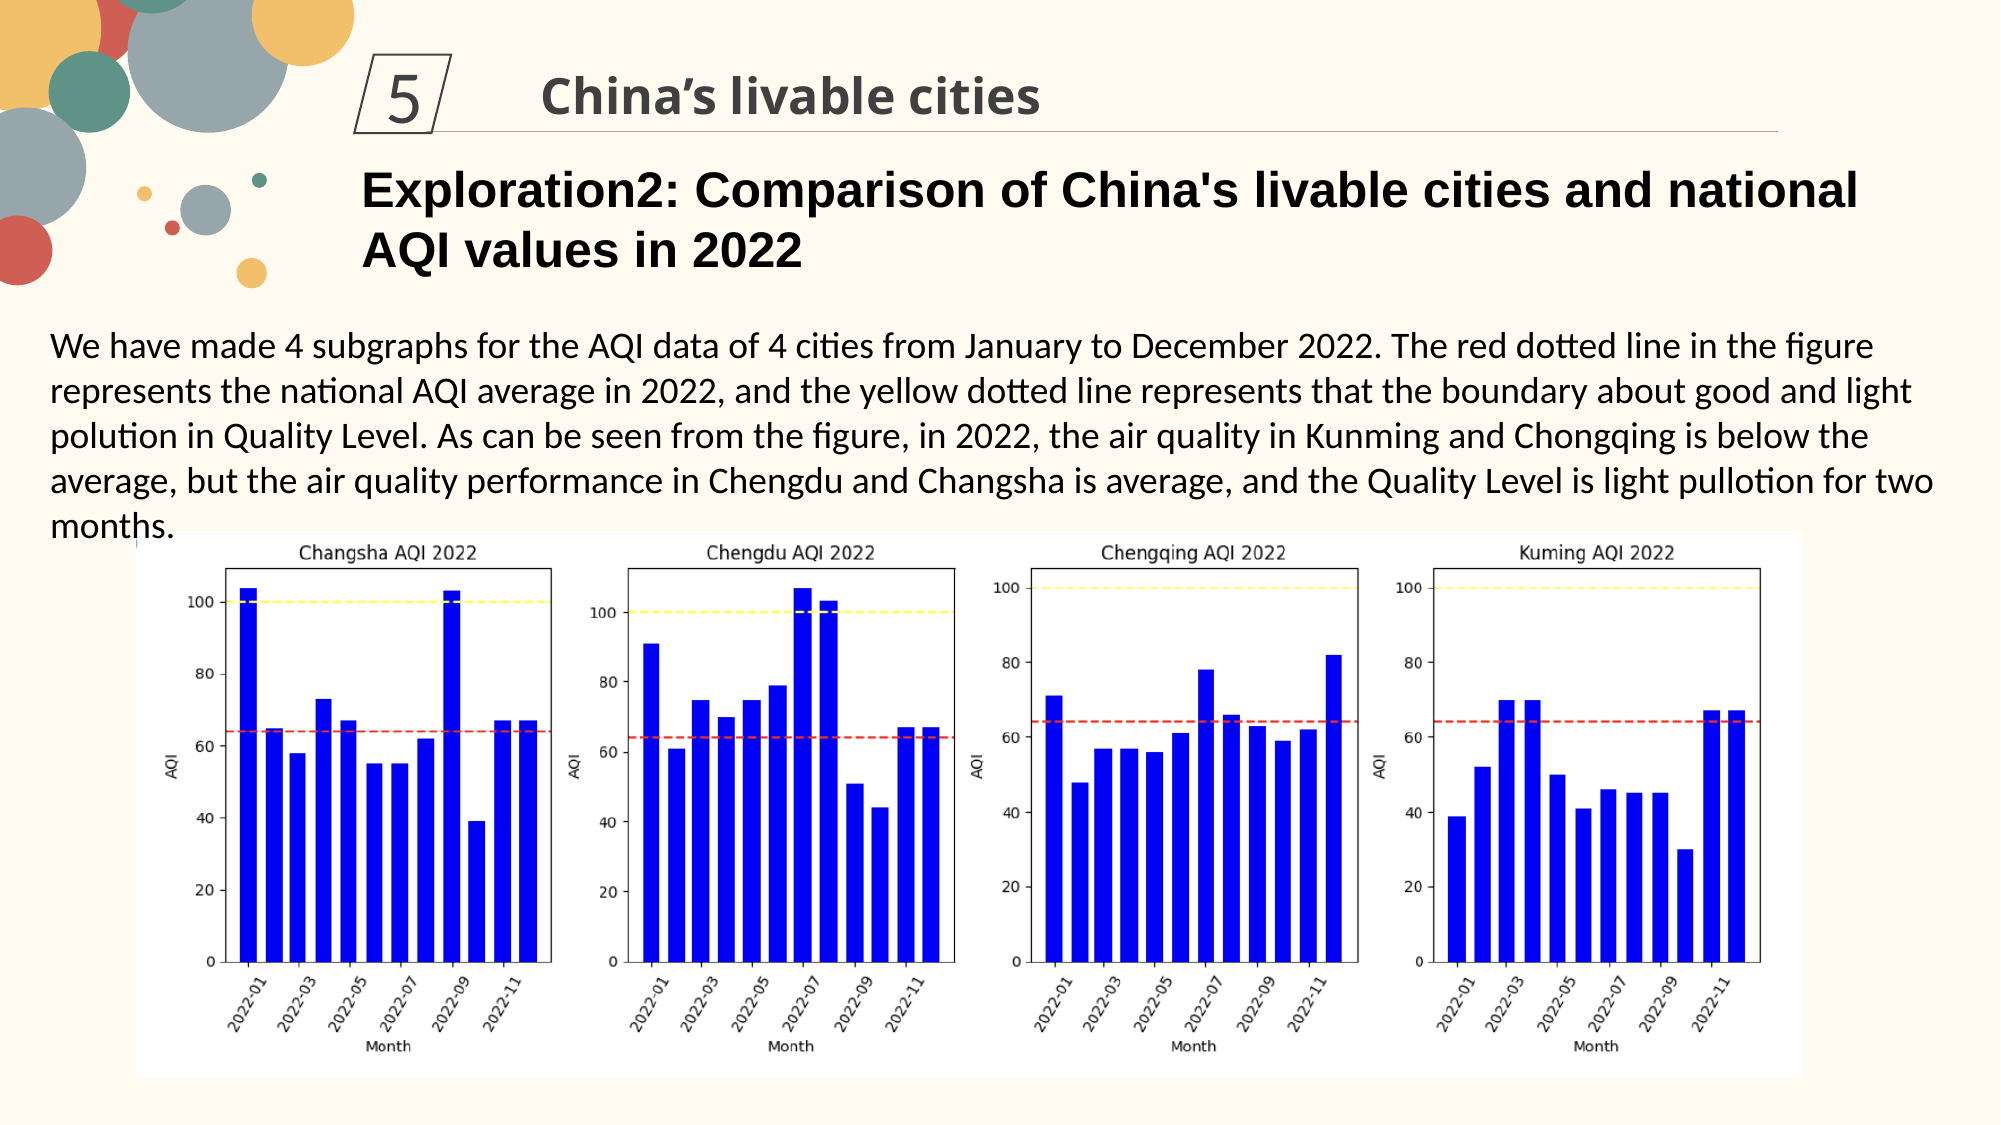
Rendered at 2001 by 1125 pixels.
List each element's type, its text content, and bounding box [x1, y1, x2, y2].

text_box Exploration2: Comparison of China's livable cities and national AQI values in 2022 [355, 150, 1925, 285]
text_box China’s livable cities [526, 57, 1296, 131]
text_box 5 [355, 53, 453, 135]
picture [136, 531, 1802, 1078]
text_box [0, 0, 355, 289]
text_box We have made 4 subgraphs for the AQI data of 4 cities from January to December 2022. The red dotted line in the figure represents the national AQI average in 2022, and the yellow dotted line represents that the boundary about good and light polution in Quality Level. As can be seen from the figure, in 2022, the air quality in Kunming and Chongqing is below the average, but the air quality performance in Chengdu and Changsha is average, and the Quality Level is light pullotion for two months. [35, 313, 1974, 554]
